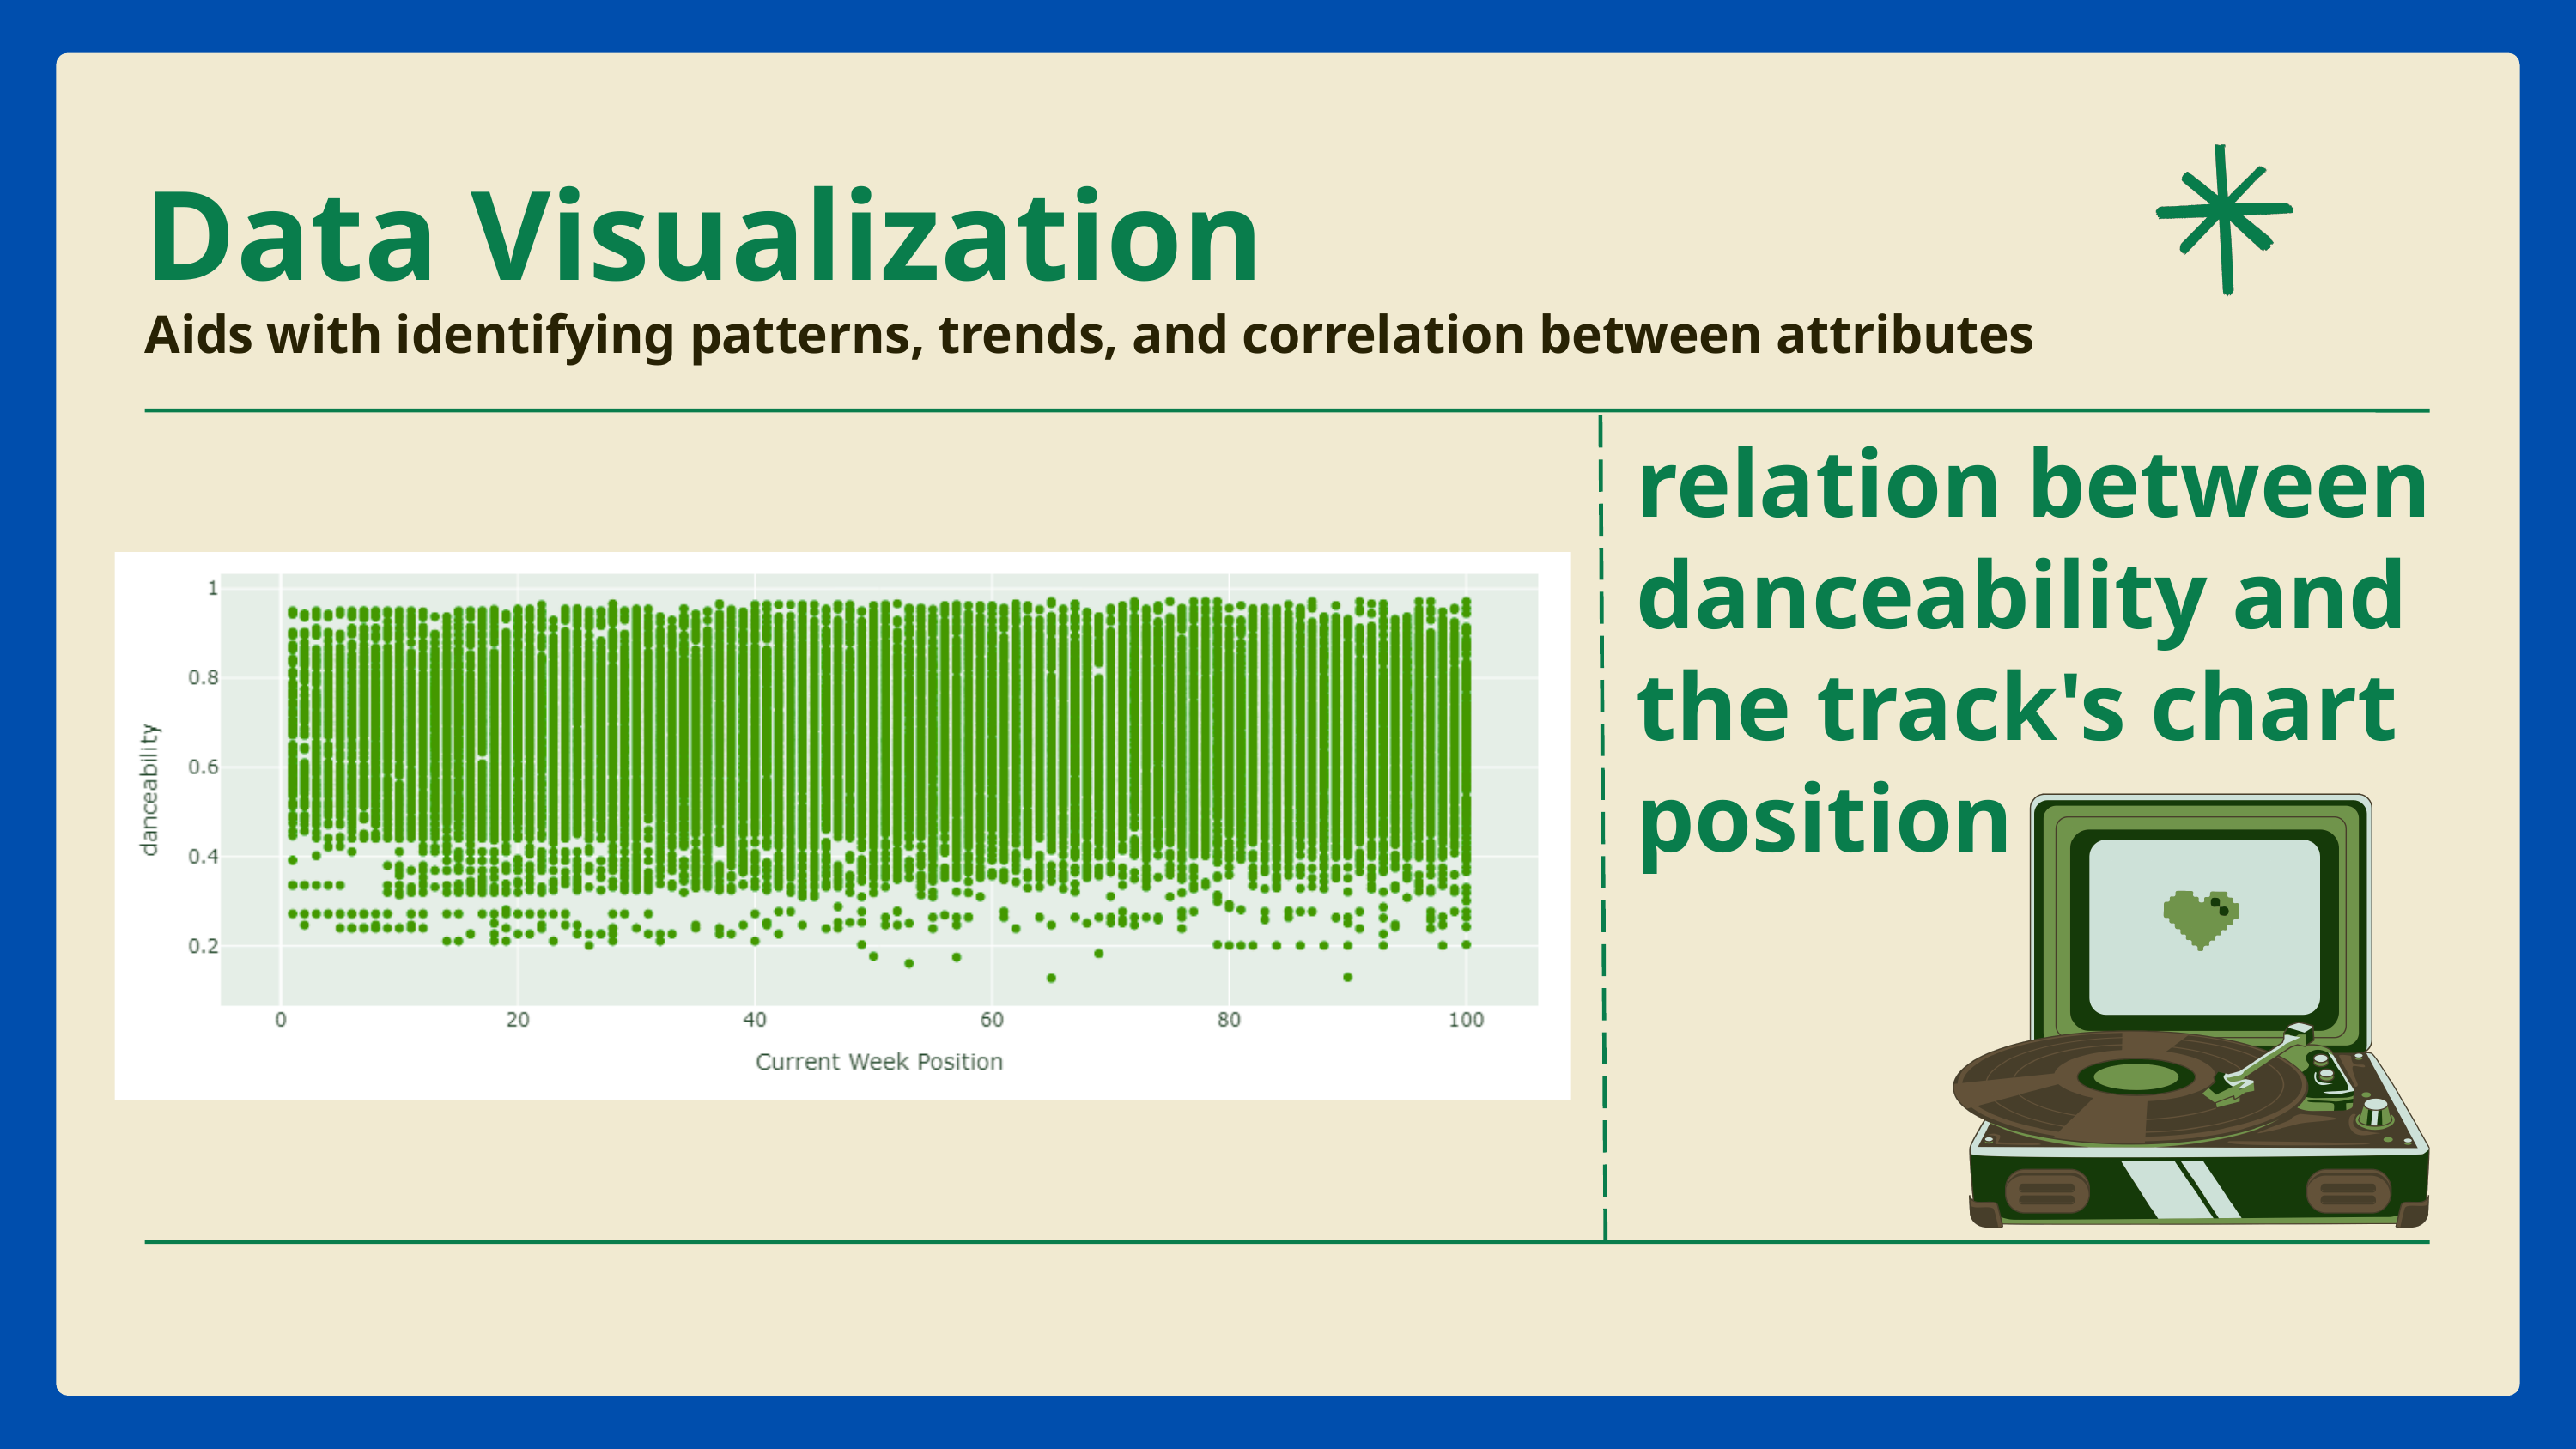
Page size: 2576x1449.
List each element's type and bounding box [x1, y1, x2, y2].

text_box [1635, 424, 2520, 1025]
text_box [144, 144, 2430, 366]
text_box [56, 52, 2520, 1397]
